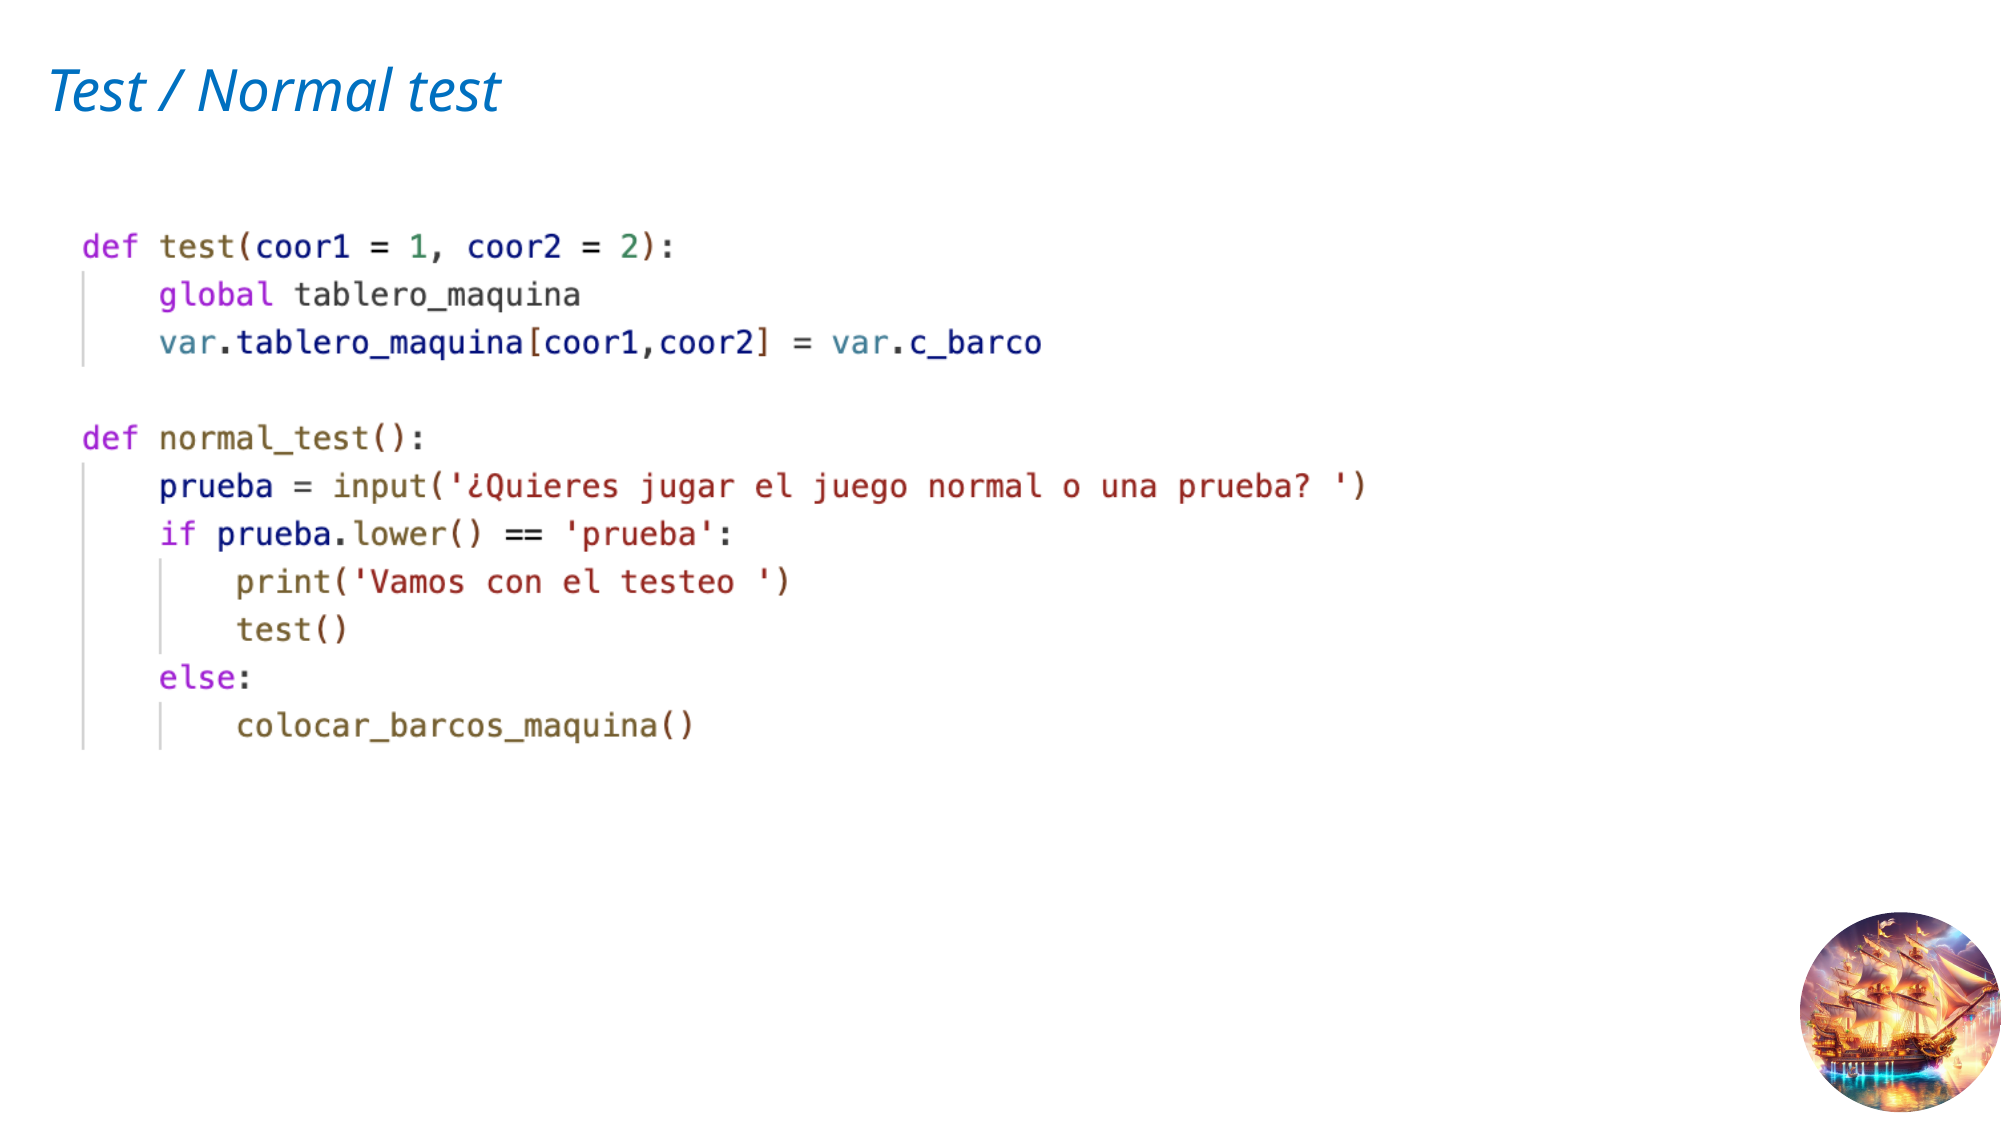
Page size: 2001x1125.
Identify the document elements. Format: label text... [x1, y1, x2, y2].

picture [66, 218, 1388, 766]
text_box Test / Normal test [32, 53, 1975, 153]
picture [1799, 912, 2001, 1113]
